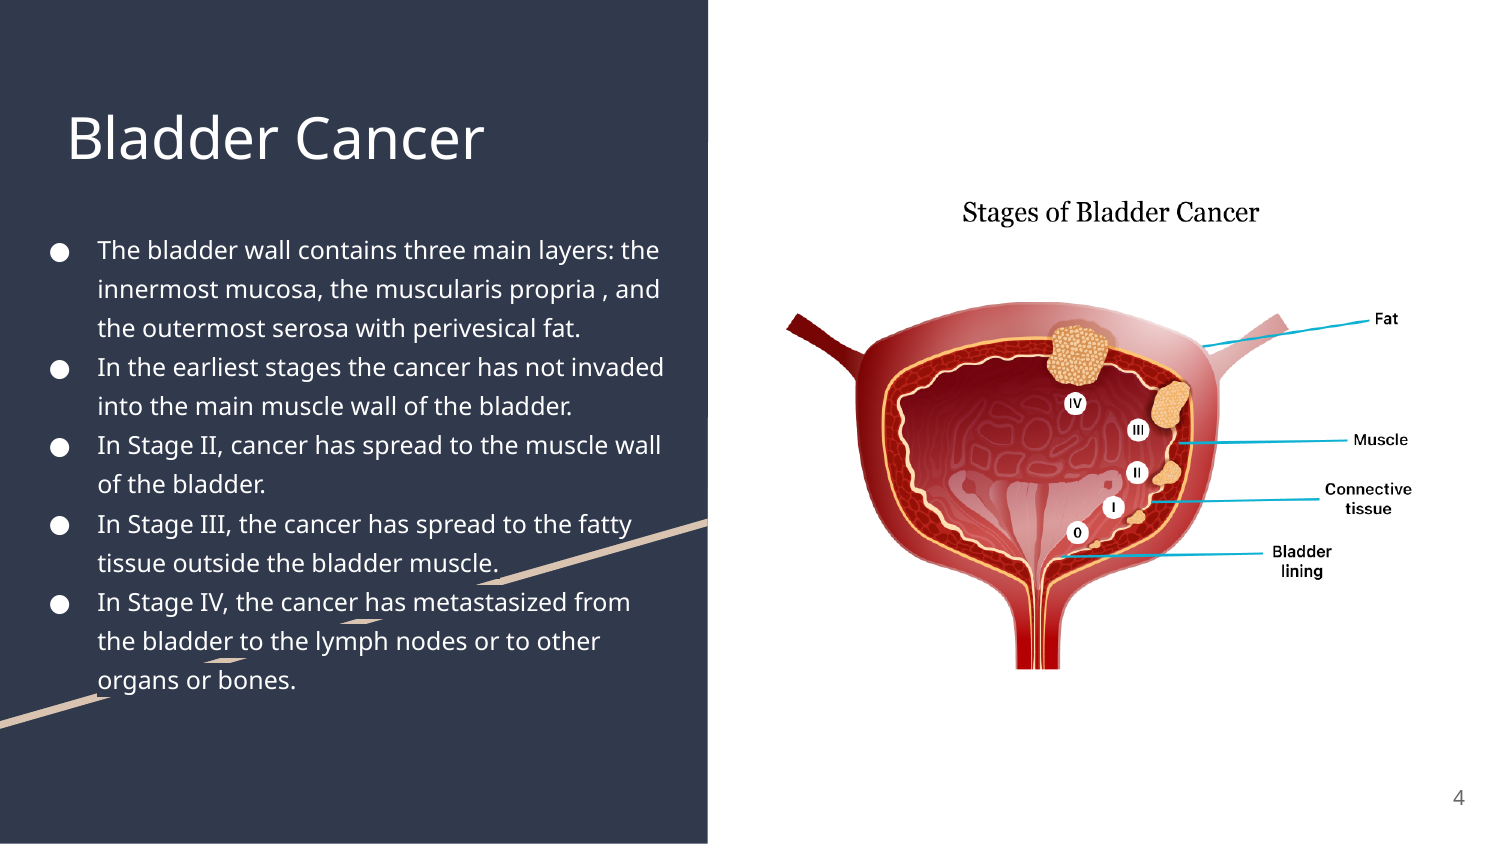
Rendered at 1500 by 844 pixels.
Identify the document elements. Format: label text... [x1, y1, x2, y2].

slide_number ‹#› [1389, 764, 1480, 830]
picture [749, 168, 1470, 730]
title Bladder Cancer [51, 82, 660, 212]
list The bladder wall contains three main layers: the innermost mucosa, the muscularis propria , and the outermost serosa with perivesical fat. In the earliest stages the cancer has not invaded into the main muscle wall of the bladder. In Stage II, cancer has spread to the muscle wall of the bladder. In Stage III, the cancer has spread to the fatty tissue outside the bladder muscle. In Stage IV, the cancer has metastasized from the bladder to the lymph nodes or to other organs or bones. [10, 212, 682, 773]
